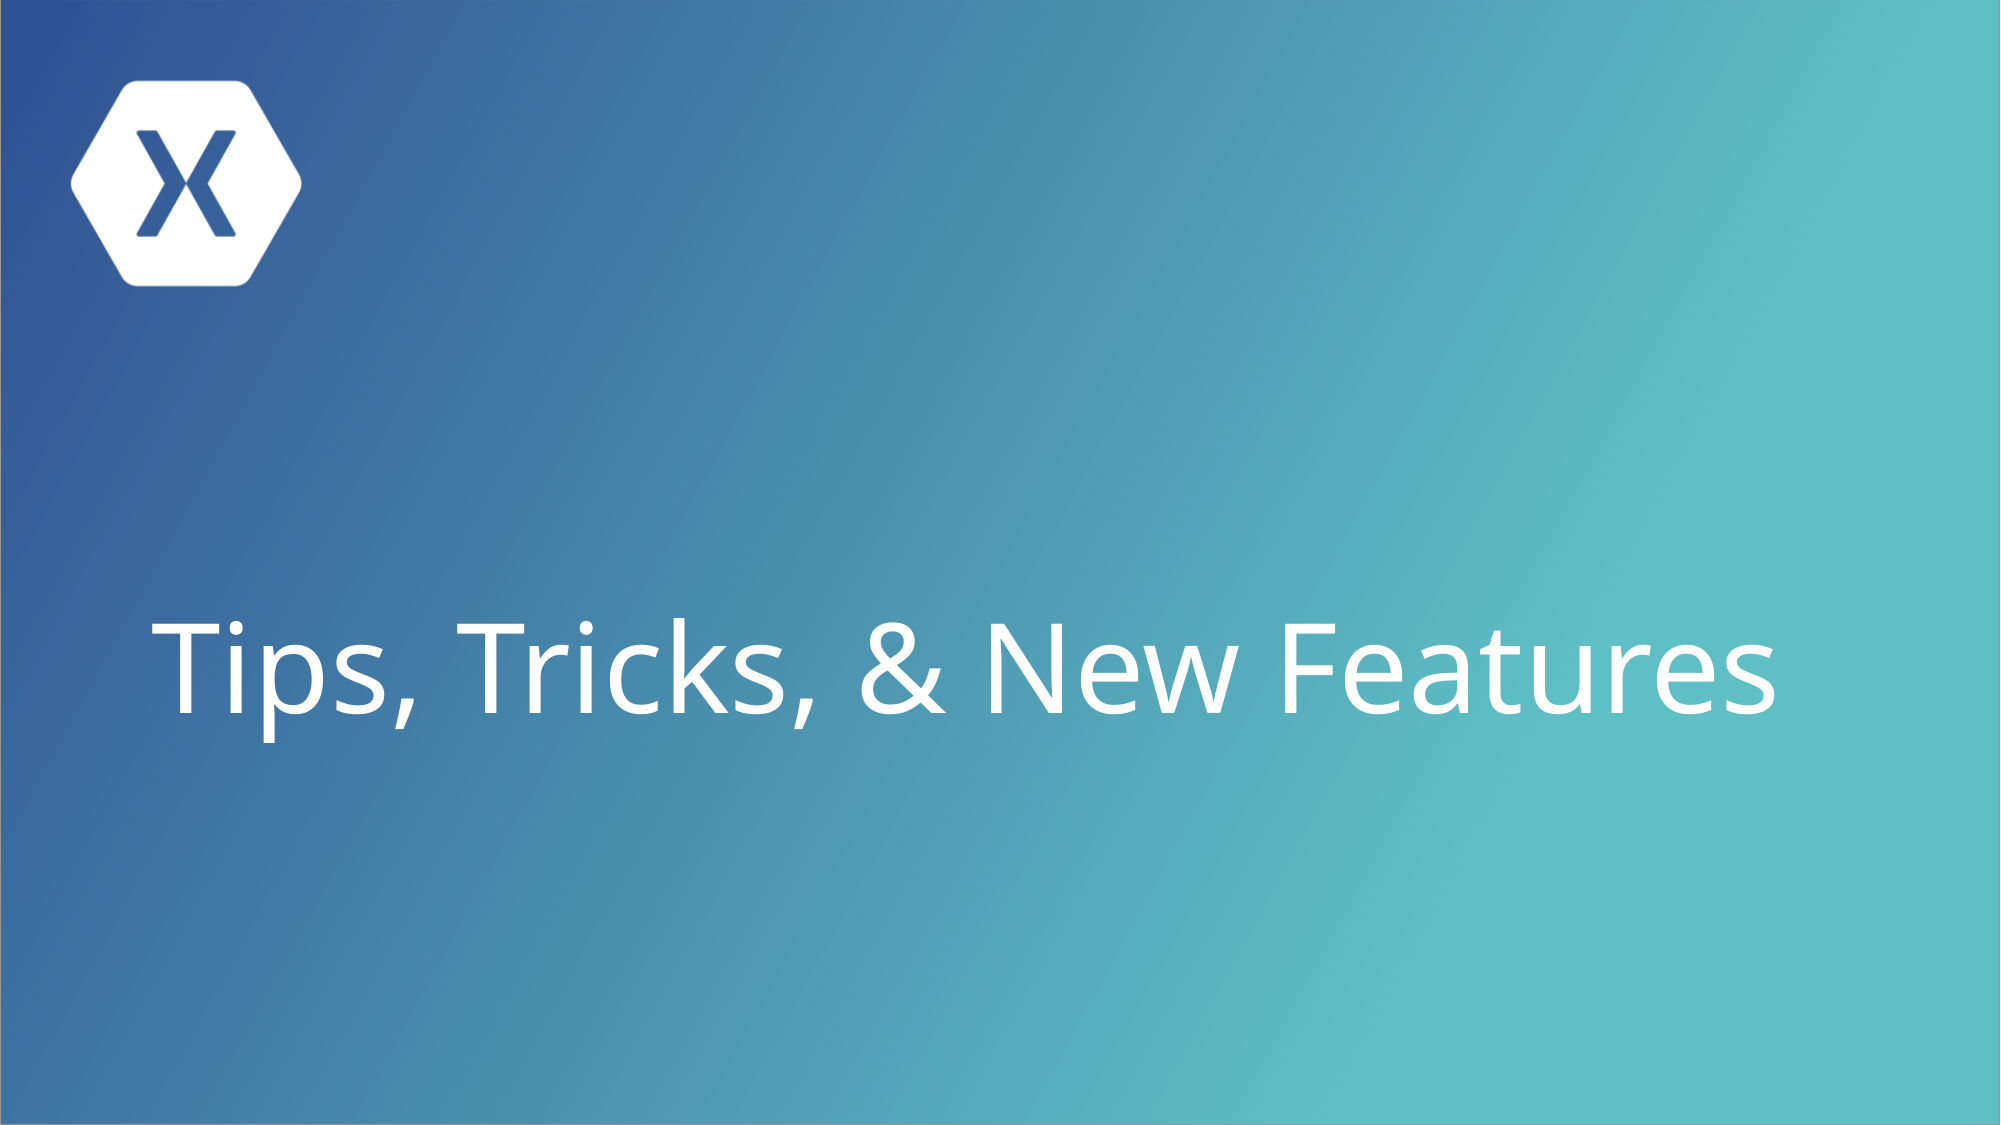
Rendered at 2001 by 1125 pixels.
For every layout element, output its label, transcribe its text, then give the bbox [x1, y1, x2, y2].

picture [0, 0, 2000, 1125]
title Tips, Tricks, & New Features [136, 280, 1862, 749]
